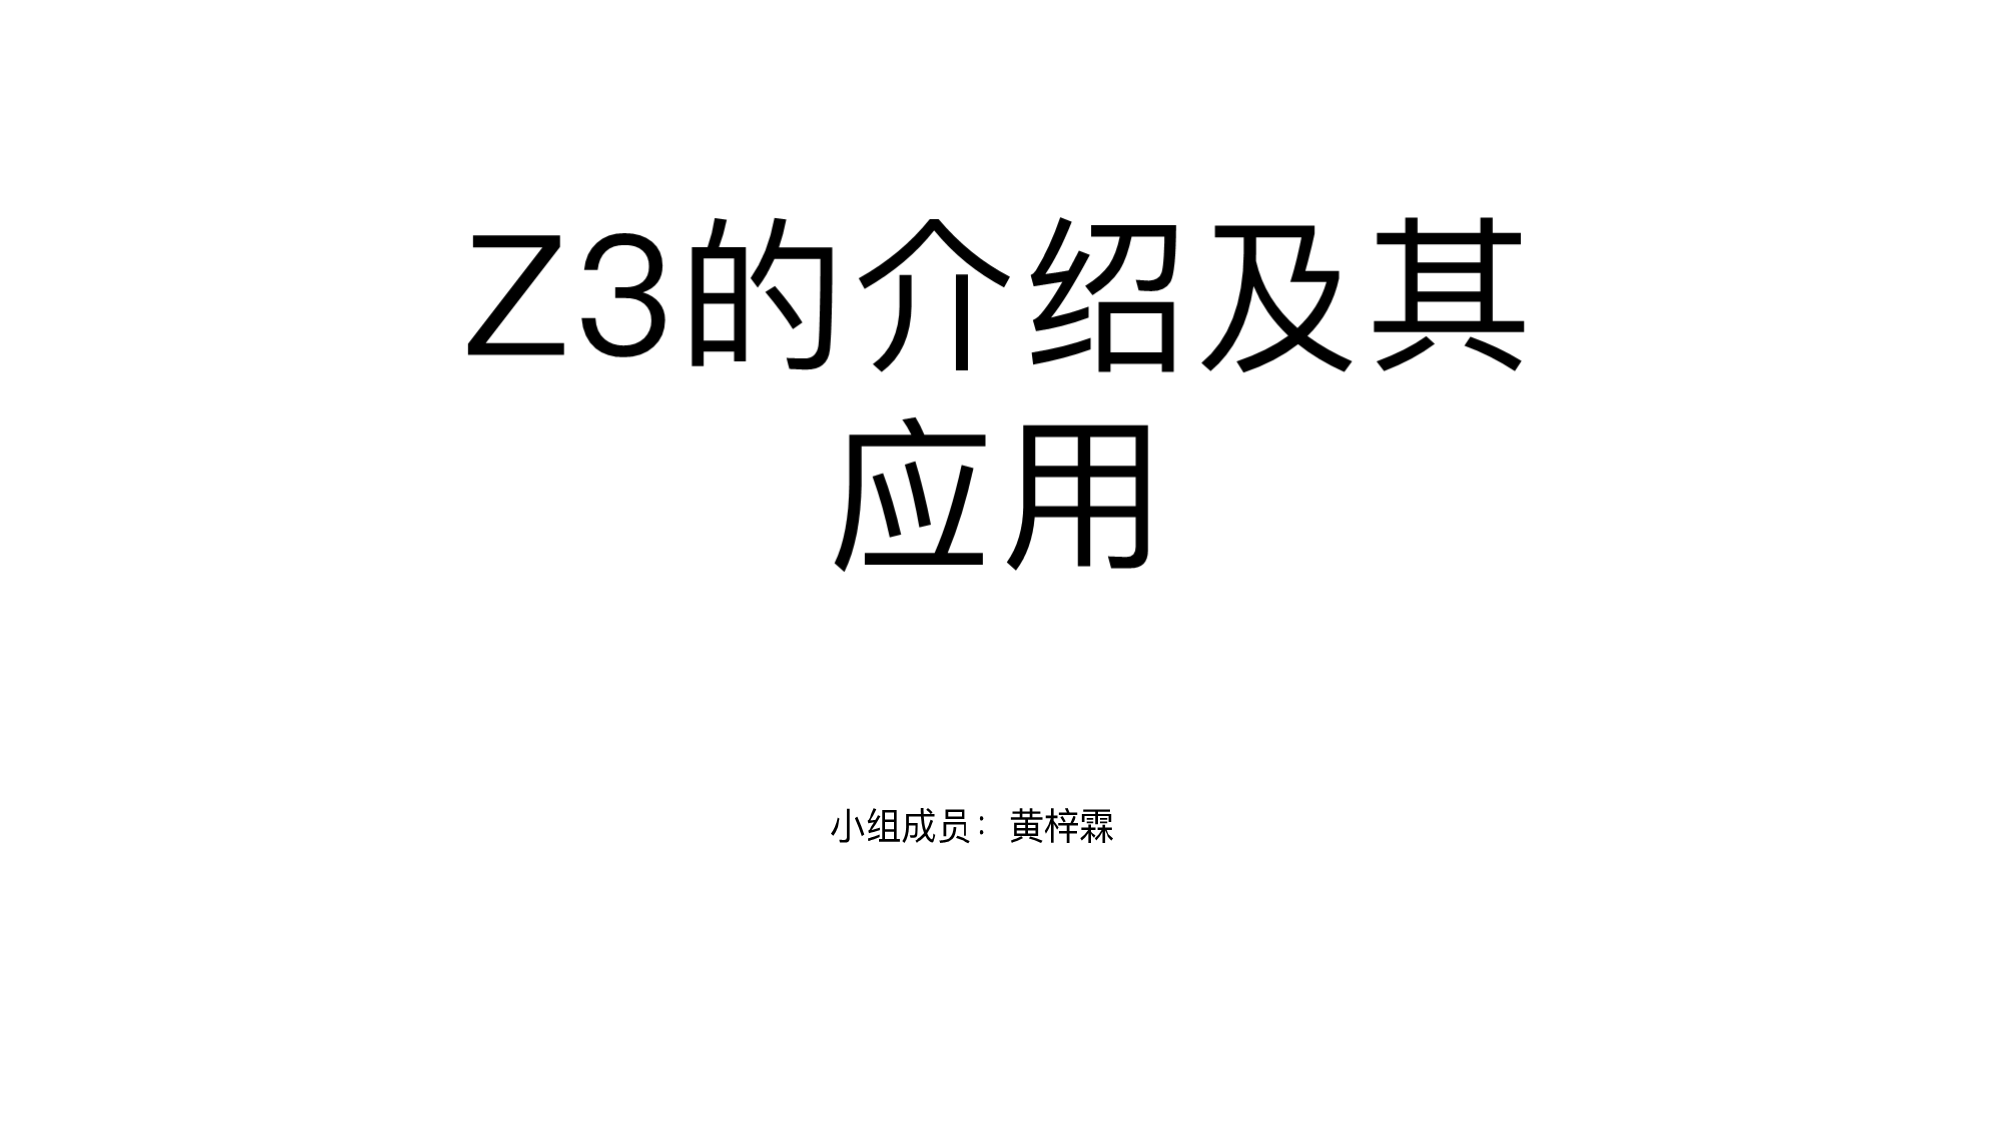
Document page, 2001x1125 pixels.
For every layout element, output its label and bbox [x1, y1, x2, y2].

picture [363, 153, 1637, 705]
picture [807, 792, 1502, 875]
